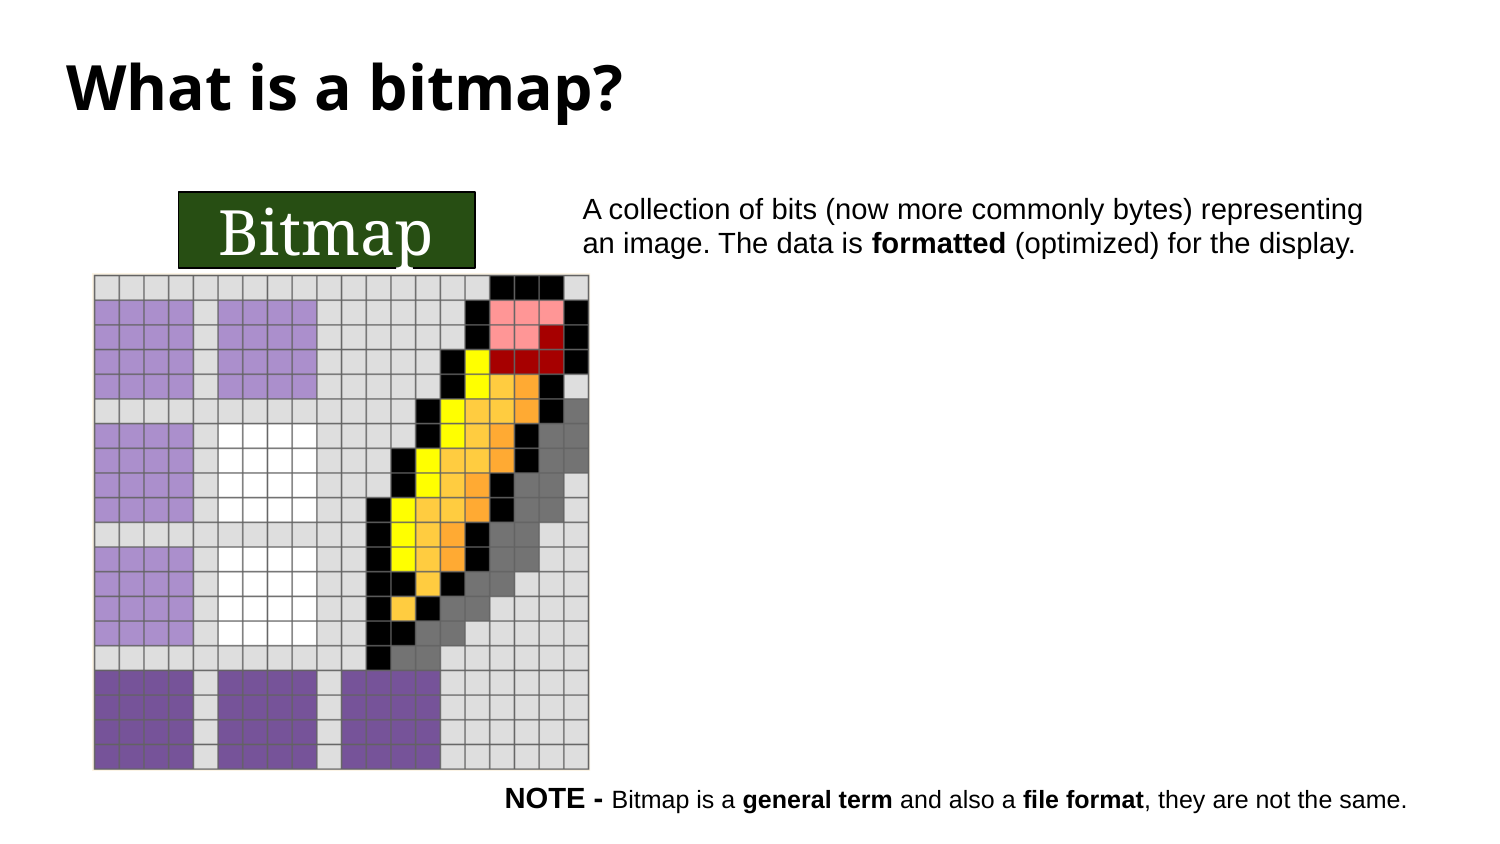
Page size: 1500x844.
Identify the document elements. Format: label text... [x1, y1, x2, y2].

text_box NOTE - Bitmap is a general term and also a file format, they are not the same. [489, 764, 1500, 844]
title What is a bitmap? [51, 33, 1449, 136]
text_box Bitmap [178, 192, 475, 269]
picture [91, 272, 591, 771]
text_box A collection of bits (now more commonly bytes) representing an image. The data is formatted (optimized) for the display. [567, 174, 1390, 264]
